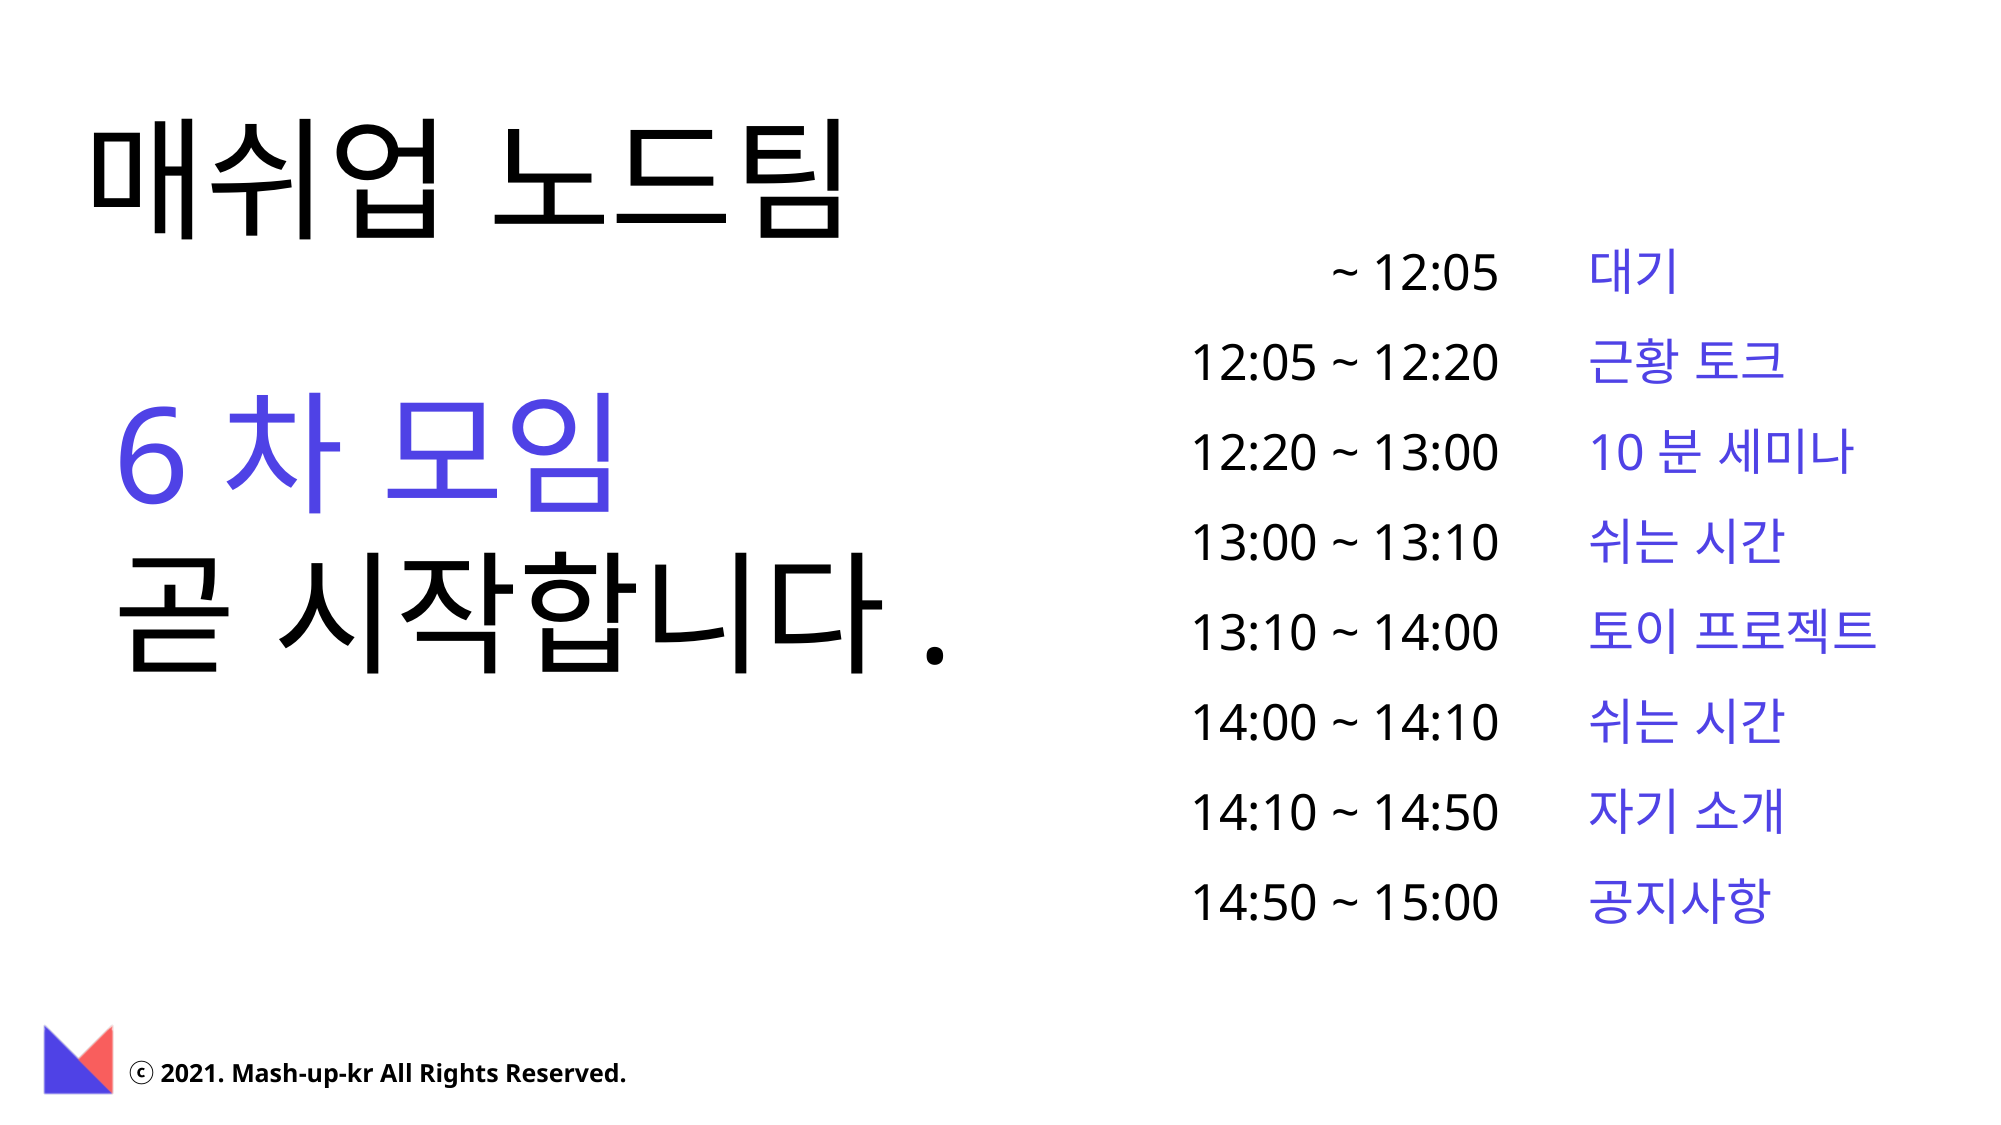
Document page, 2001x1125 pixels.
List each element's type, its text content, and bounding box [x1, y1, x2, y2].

text_box ⓒ 2021. Mash-up-kr All Rights Reserved. [115, 1049, 643, 1095]
text_box 매쉬업 노드팀 [68, 88, 871, 264]
picture [41, 1024, 115, 1096]
text_box 6차 모임 곧 시작합니다. [98, 363, 969, 698]
text_box ~ 12:05 12:05 ~ 12:20 12:20 ~ 13:00 13:00 ~ 13:10 13:10 ~ 14:00 14:00 ~ 14:10 14:10 ~ 14:50 14:50 ~ 15:00 [1175, 203, 1515, 938]
text_box 대기 근황 토크 10분 세미나 쉬는 시간 토이 프로젝트 쉬는 시간 자기 소개 공지사항 [1573, 203, 1894, 938]
